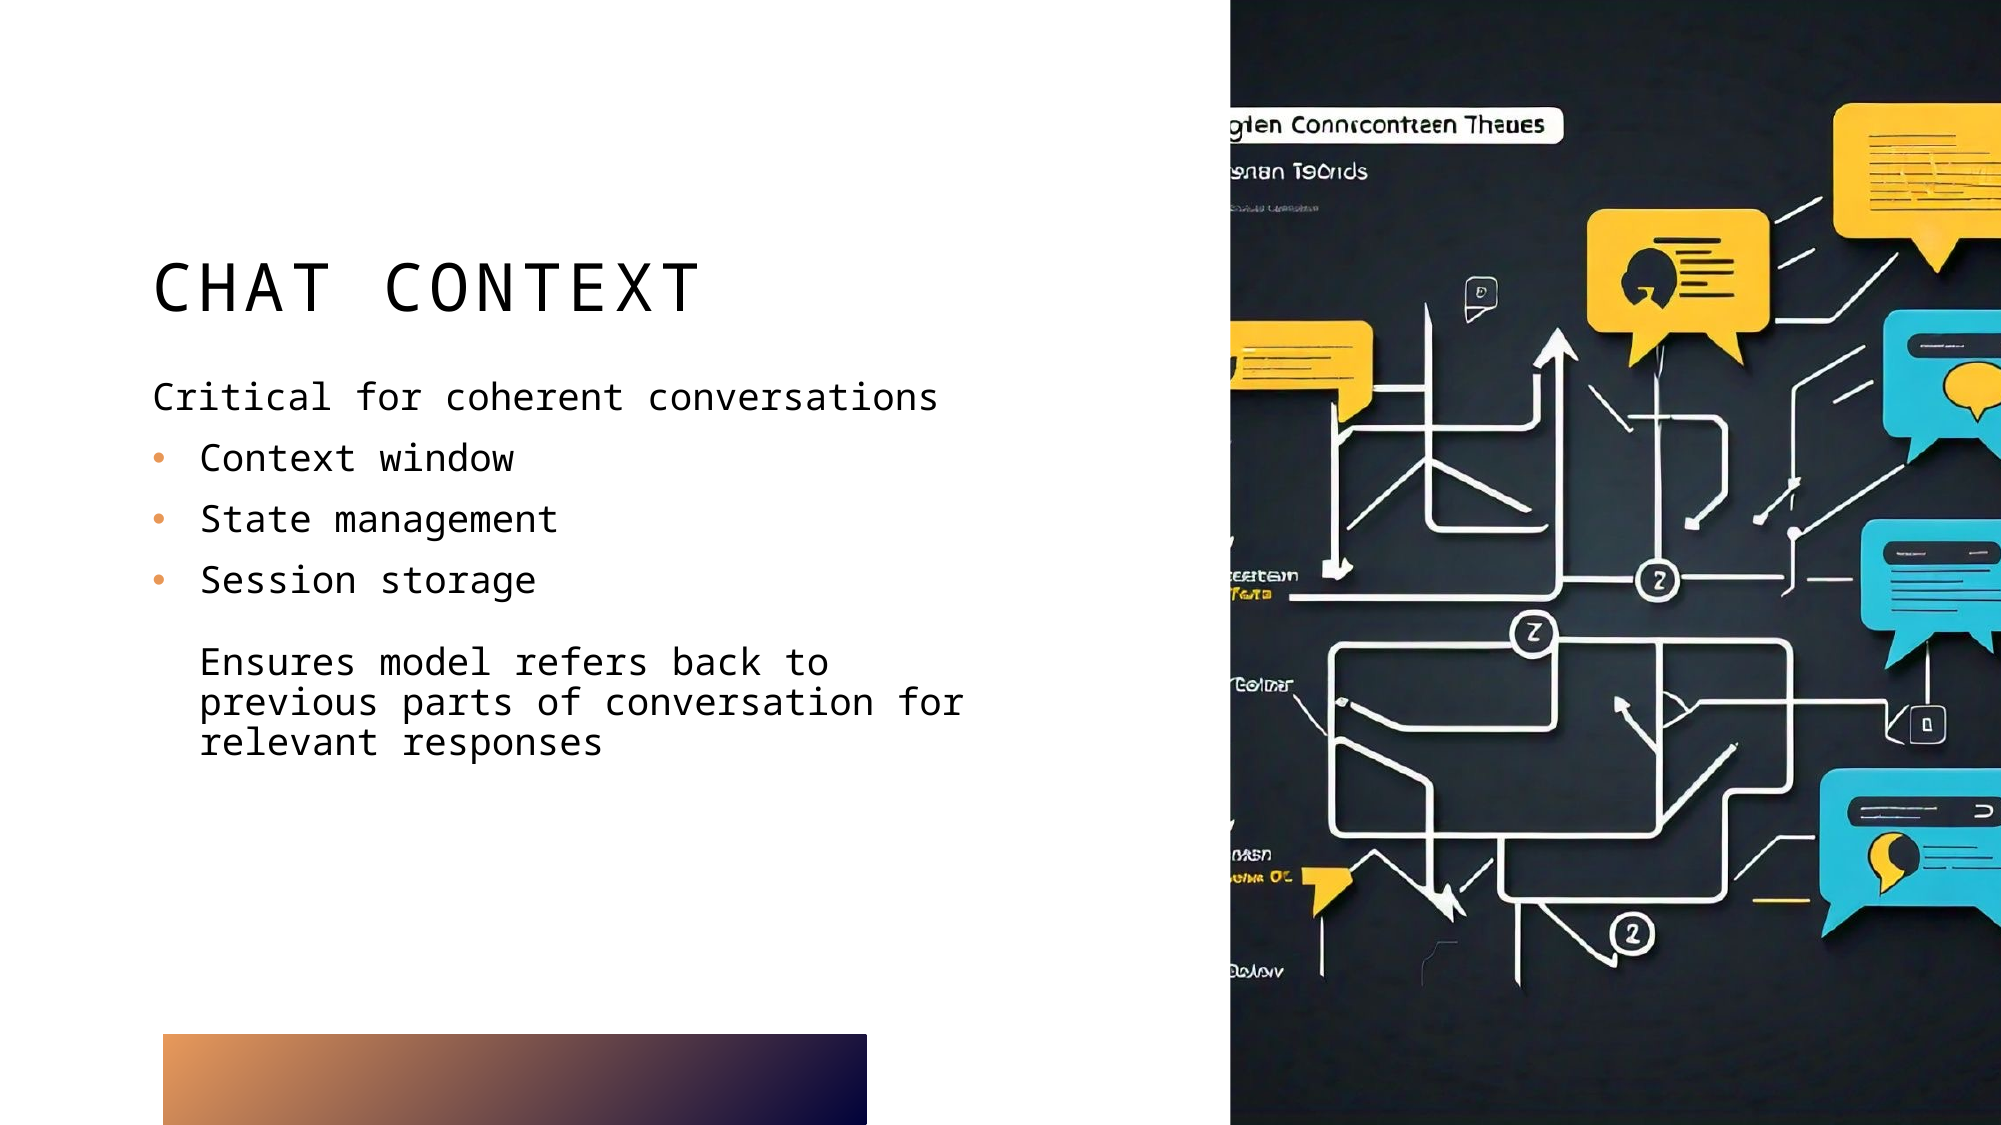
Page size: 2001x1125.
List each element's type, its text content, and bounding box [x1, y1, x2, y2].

title Chat Context [137, 73, 1150, 333]
picture [1229, 0, 2001, 1125]
list Critical for coherent conversations Context window State management Session storage Ensures model refers back to previous parts of conversation for relevant responses [137, 370, 1031, 1011]
